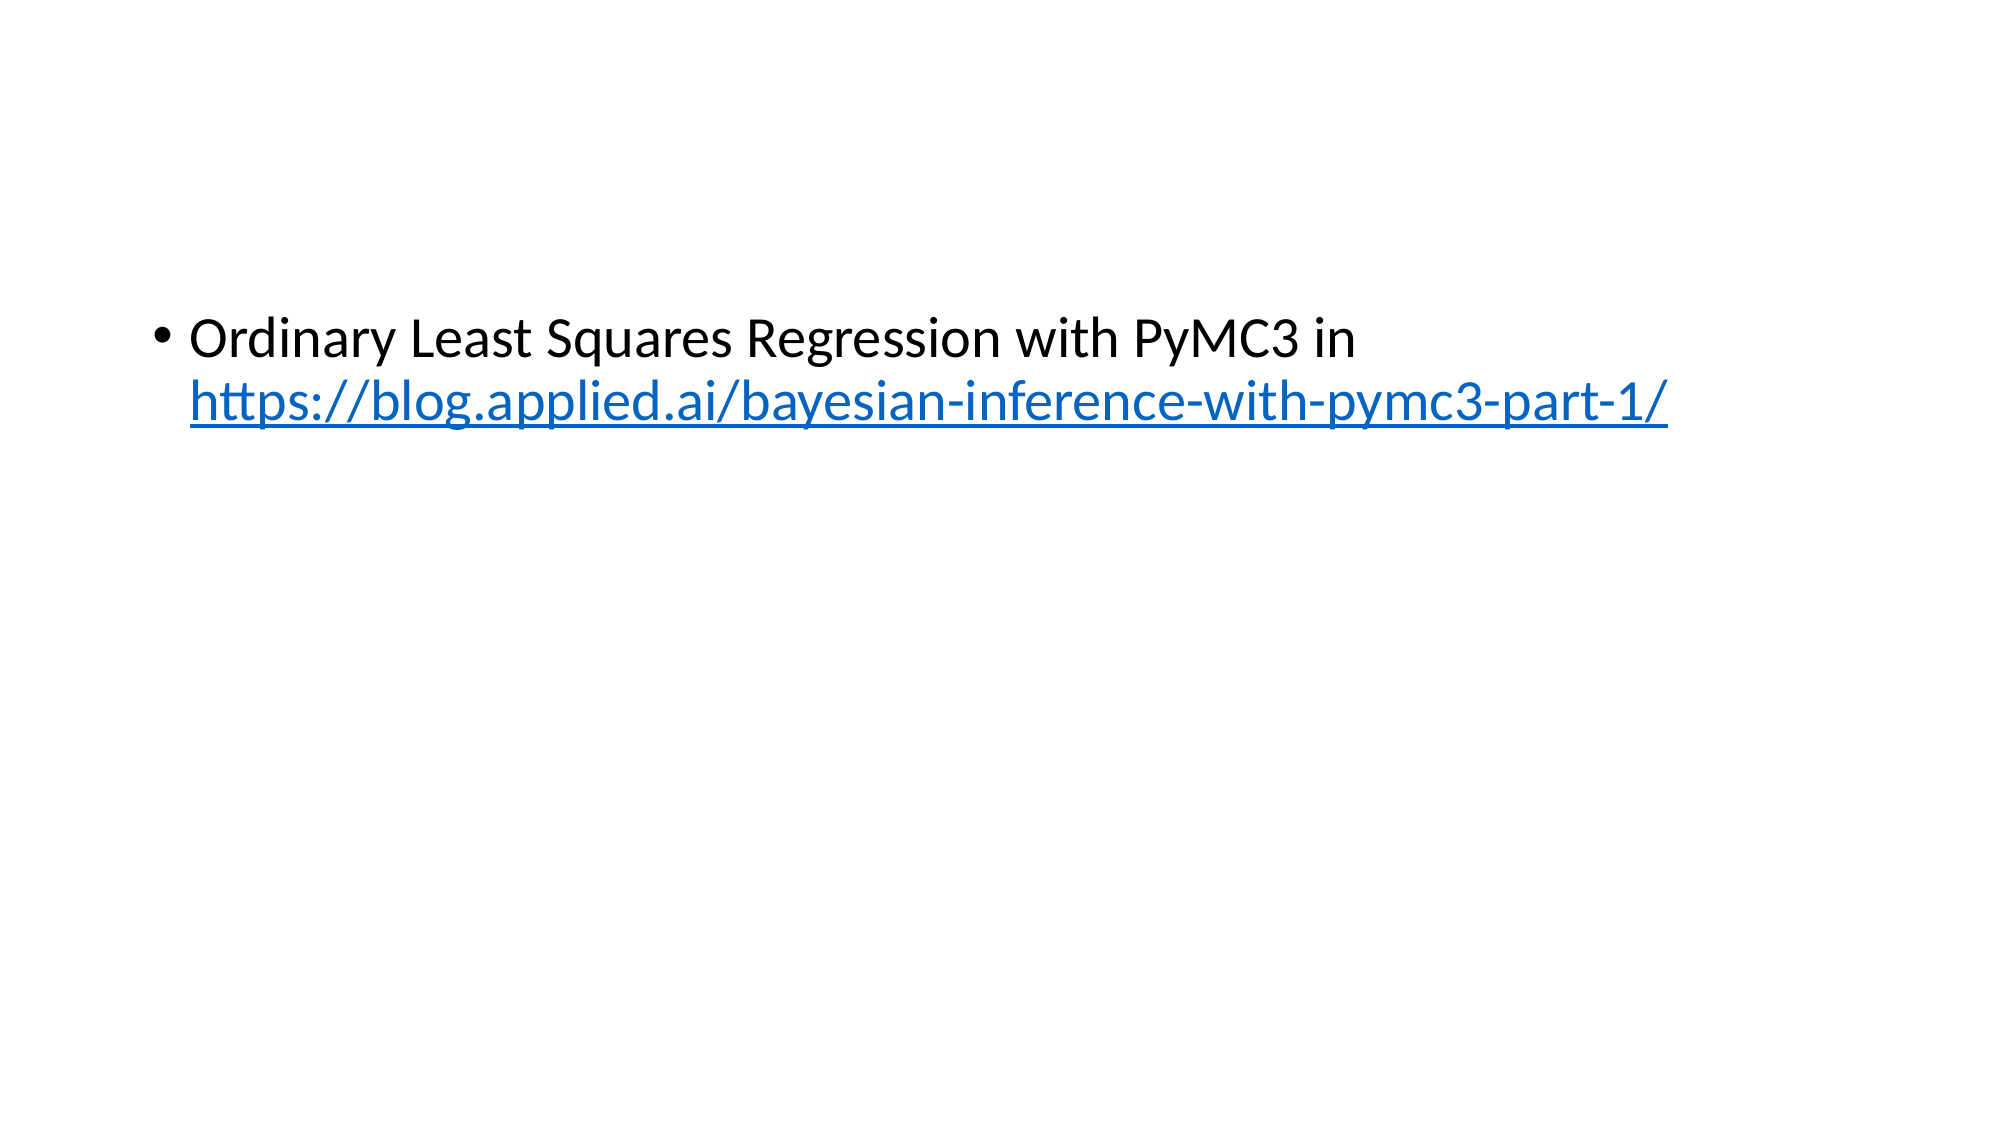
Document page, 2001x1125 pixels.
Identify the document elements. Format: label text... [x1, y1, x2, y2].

list Ordinary Least Squares Regression with PyMC3 in https://blog.applied.ai/bayesian-inference-with-pymc3-part-1/ [137, 299, 1863, 1014]
